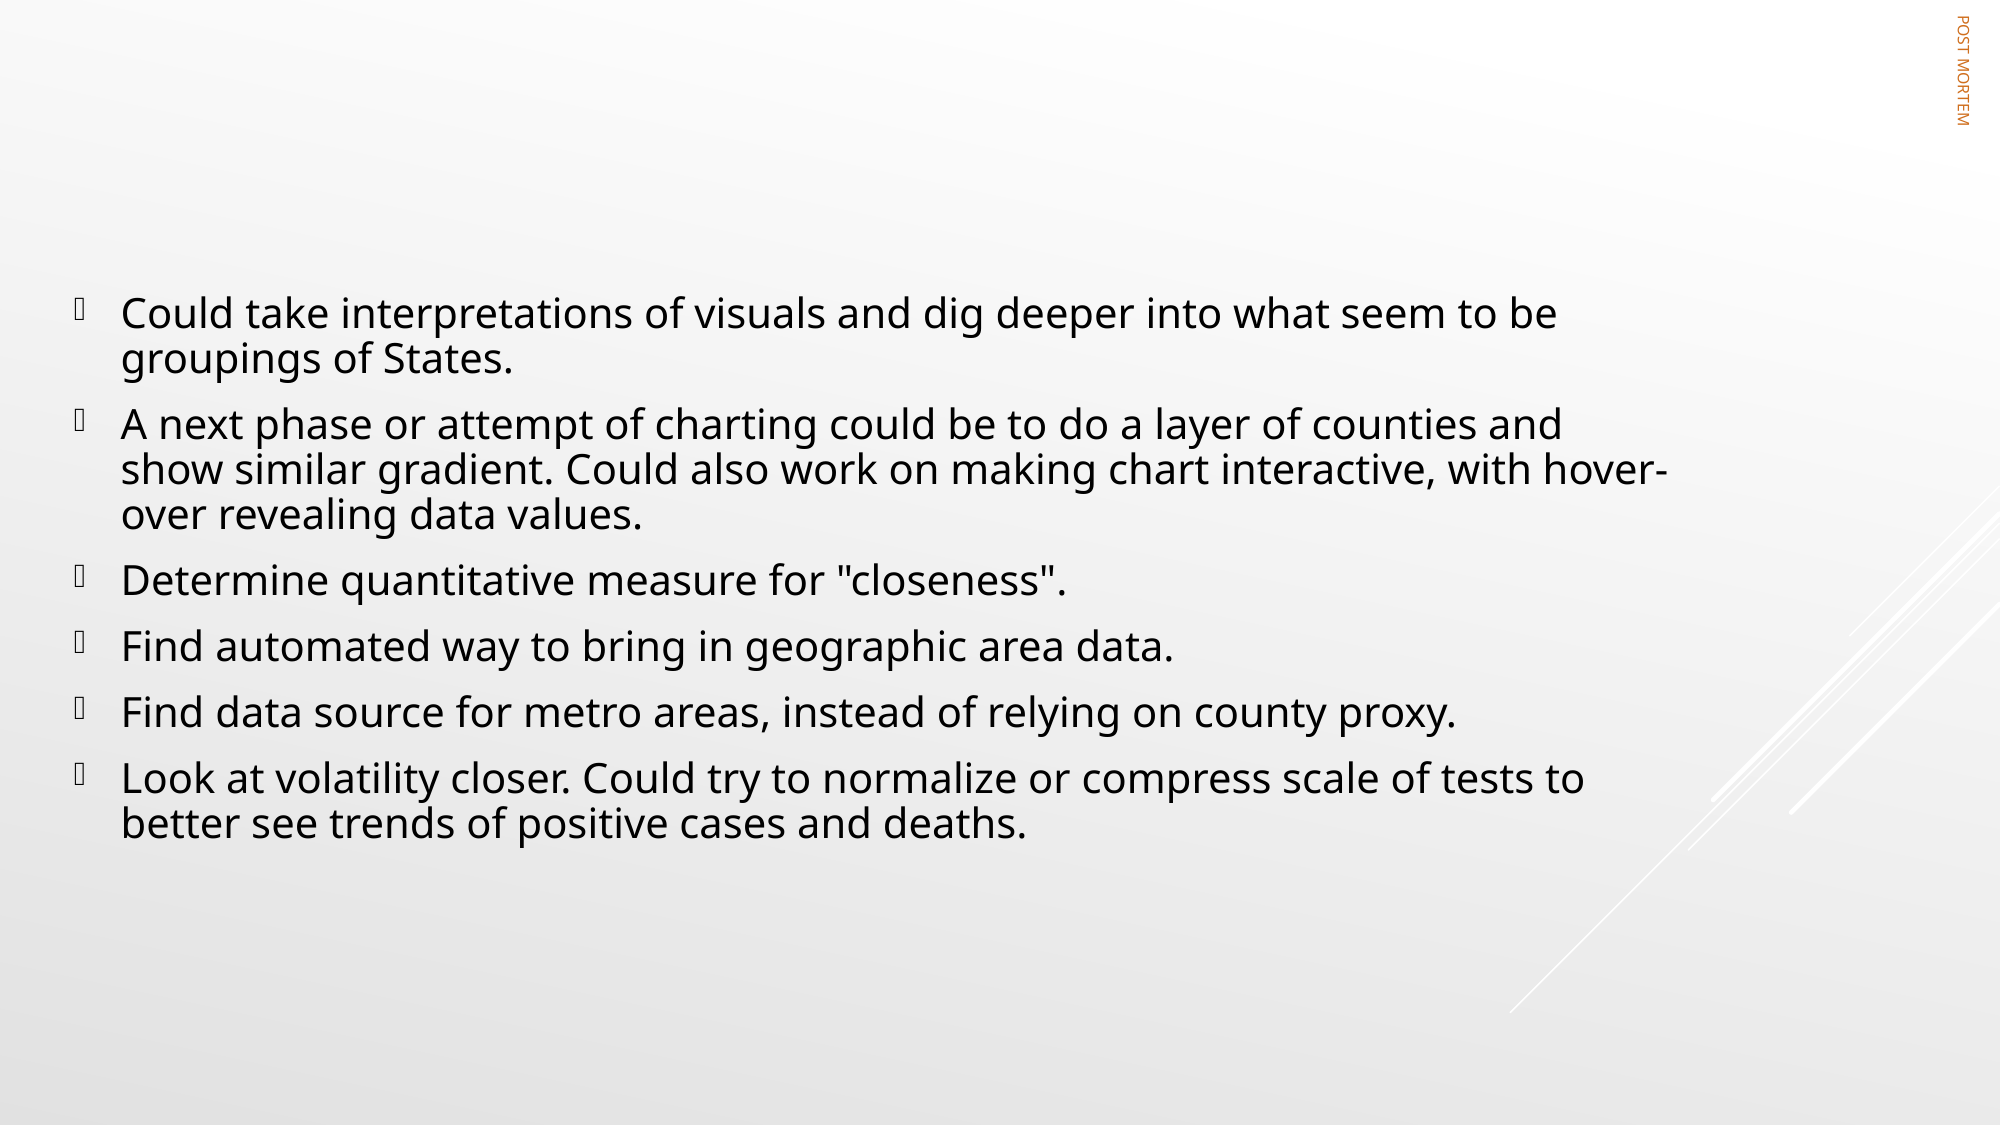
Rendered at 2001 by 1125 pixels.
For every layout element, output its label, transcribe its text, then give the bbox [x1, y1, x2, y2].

list Could take interpretations of visuals and dig deeper into what seem to be groupings of States. A next phase or attempt of charting could be to do a layer of counties and show similar gradient. Could also work on making chart interactive, with hover-over revealing data values. Determine quantitative measure for "closeness". Find automated way to bring in geographic area data. Find data source for metro areas, instead of relying on county proxy. Look at volatility closer. Could try to normalize or compress scale of tests to better see trends of positive cases and deaths. [58, 63, 1688, 1125]
title Post mortem [1947, 0, 2000, 1125]
